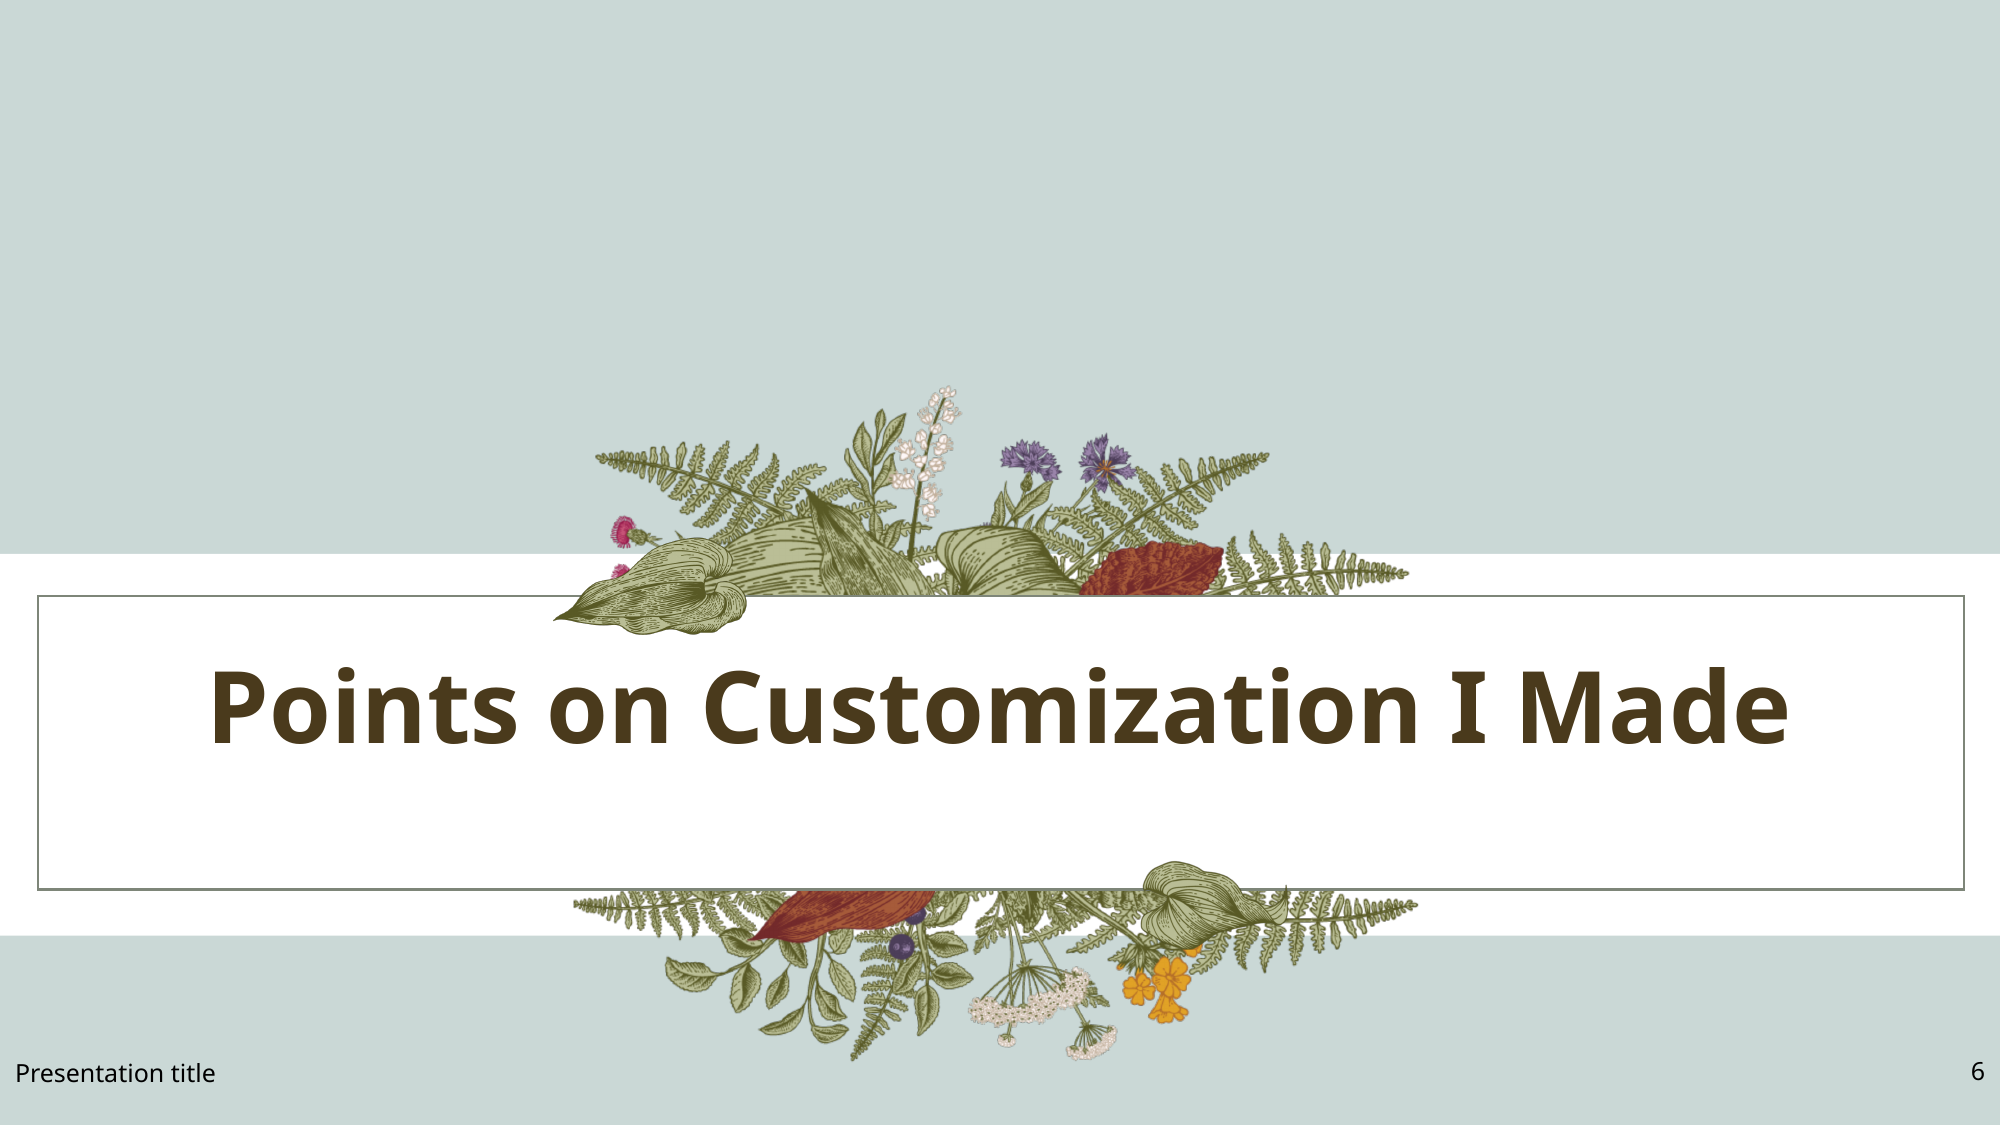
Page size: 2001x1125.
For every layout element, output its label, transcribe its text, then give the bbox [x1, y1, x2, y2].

picture [568, 806, 1434, 1072]
picture [551, 366, 1449, 636]
title Points on Customization I Made [189, 652, 1811, 773]
footer Presentation title [0, 1042, 675, 1103]
slide_number 6 [1550, 1042, 2000, 1103]
